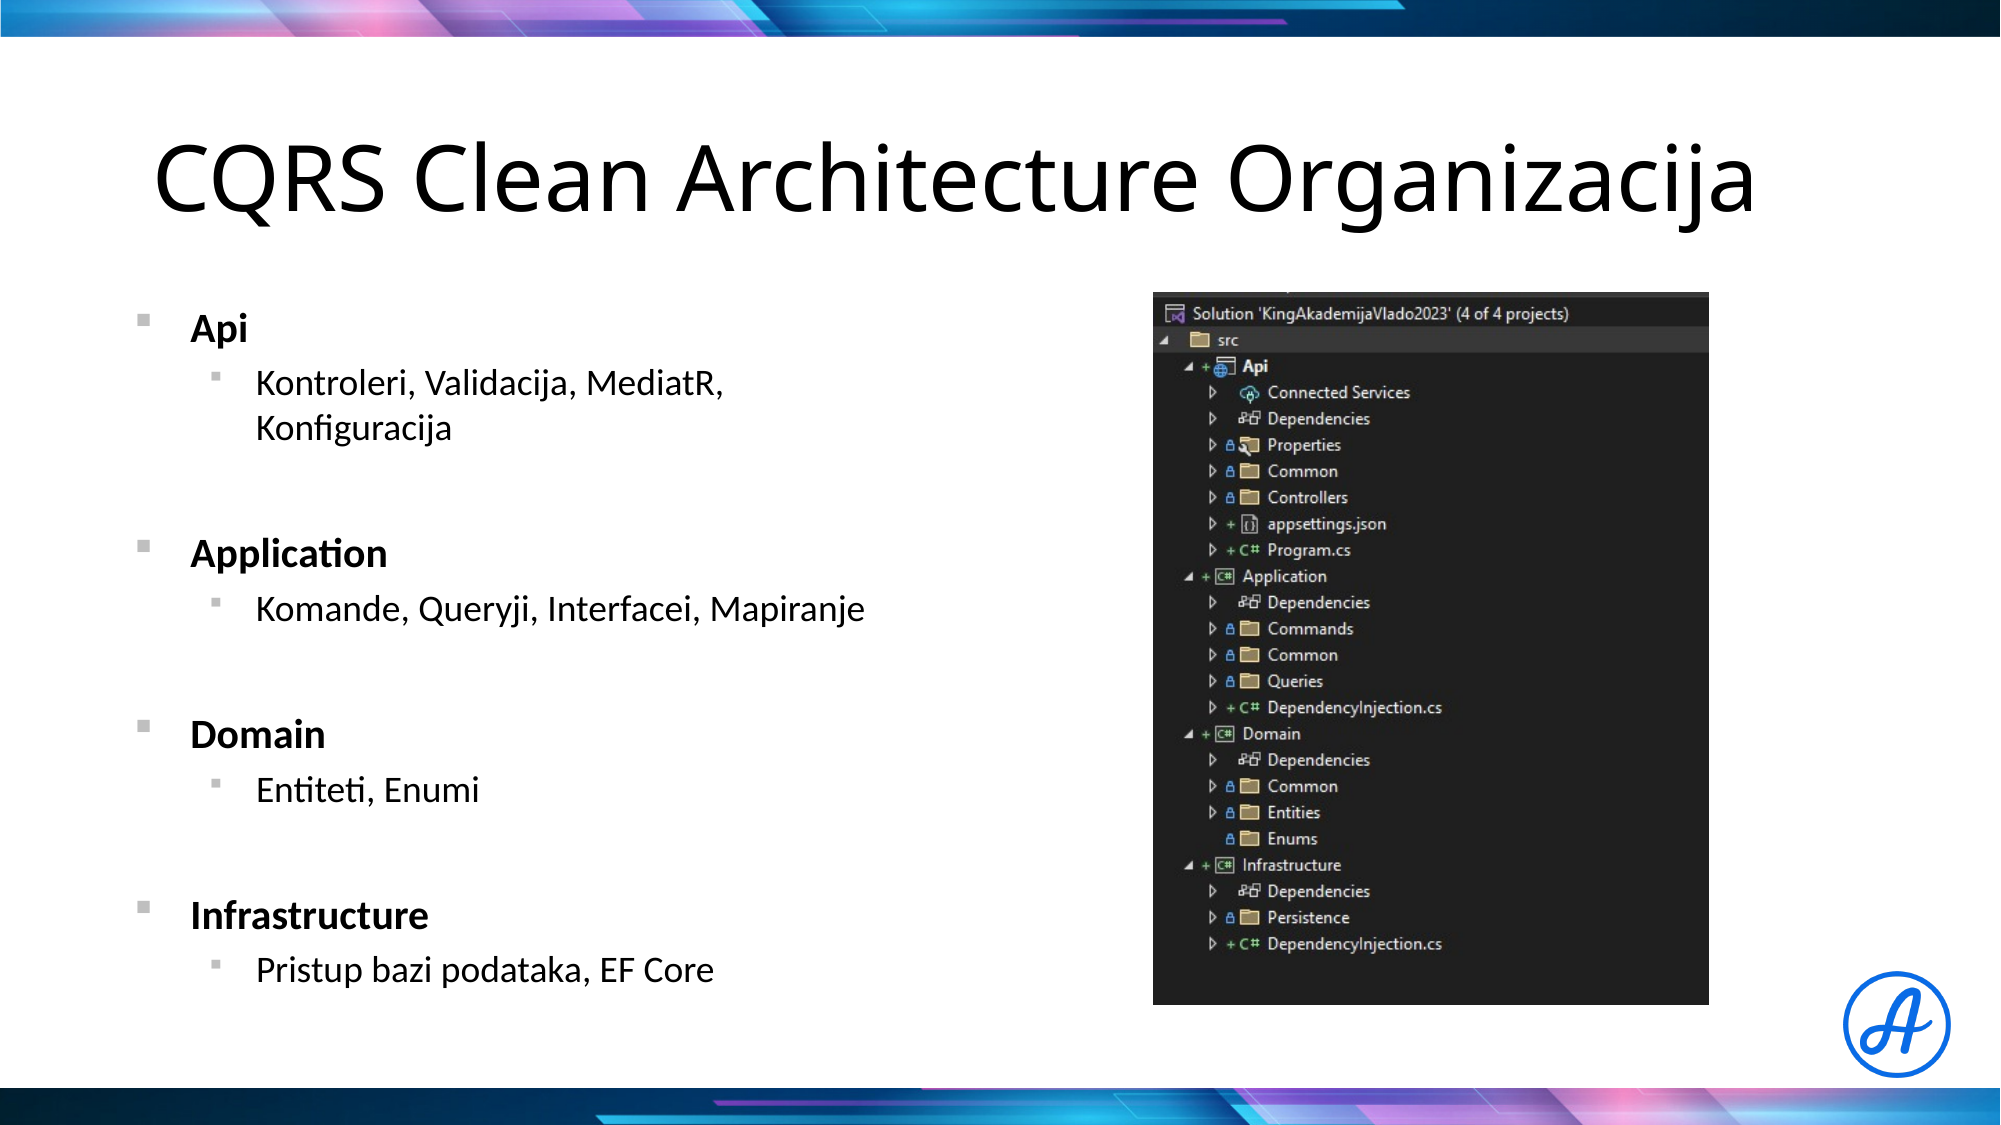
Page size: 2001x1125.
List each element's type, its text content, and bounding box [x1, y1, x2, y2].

picture [1843, 971, 1951, 1078]
title CQRS Clean Architecture Organizacija [137, 111, 1863, 252]
picture [2, 0, 1999, 36]
picture [0, 1088, 2000, 1125]
list Api Kontroleri, Validacija, MediatR, Konfiguracija Application Komande, Queryji, Interfacei, Mapiranje Domain Entiteti, Enumi Infrastructure Pristup bazi podataka, EF Core [119, 292, 935, 1005]
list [1153, 292, 1709, 1005]
